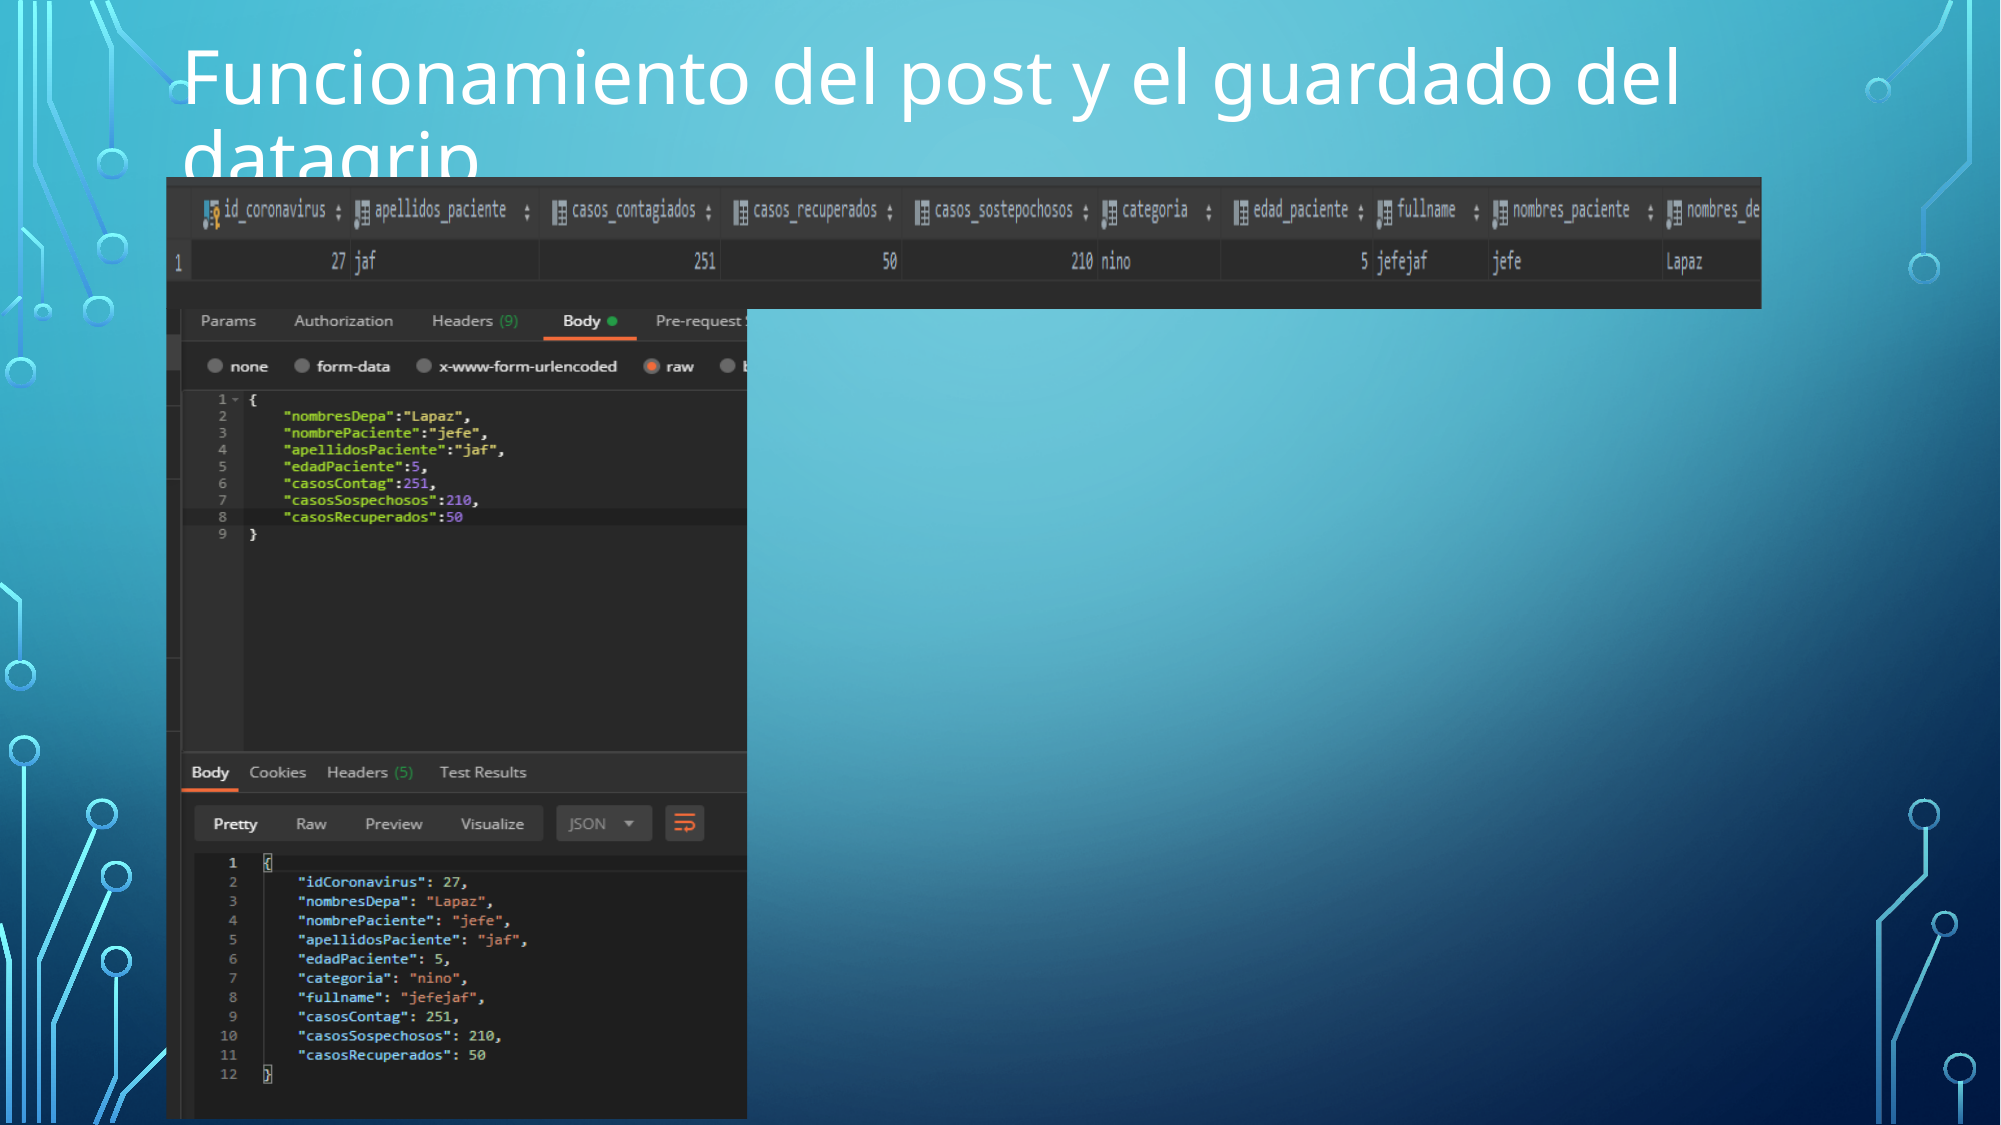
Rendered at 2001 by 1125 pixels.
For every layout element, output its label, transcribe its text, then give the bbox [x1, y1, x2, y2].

picture [166, 176, 1762, 1120]
title Funcionamiento del post y el guardado del datagrip [166, 0, 1792, 243]
